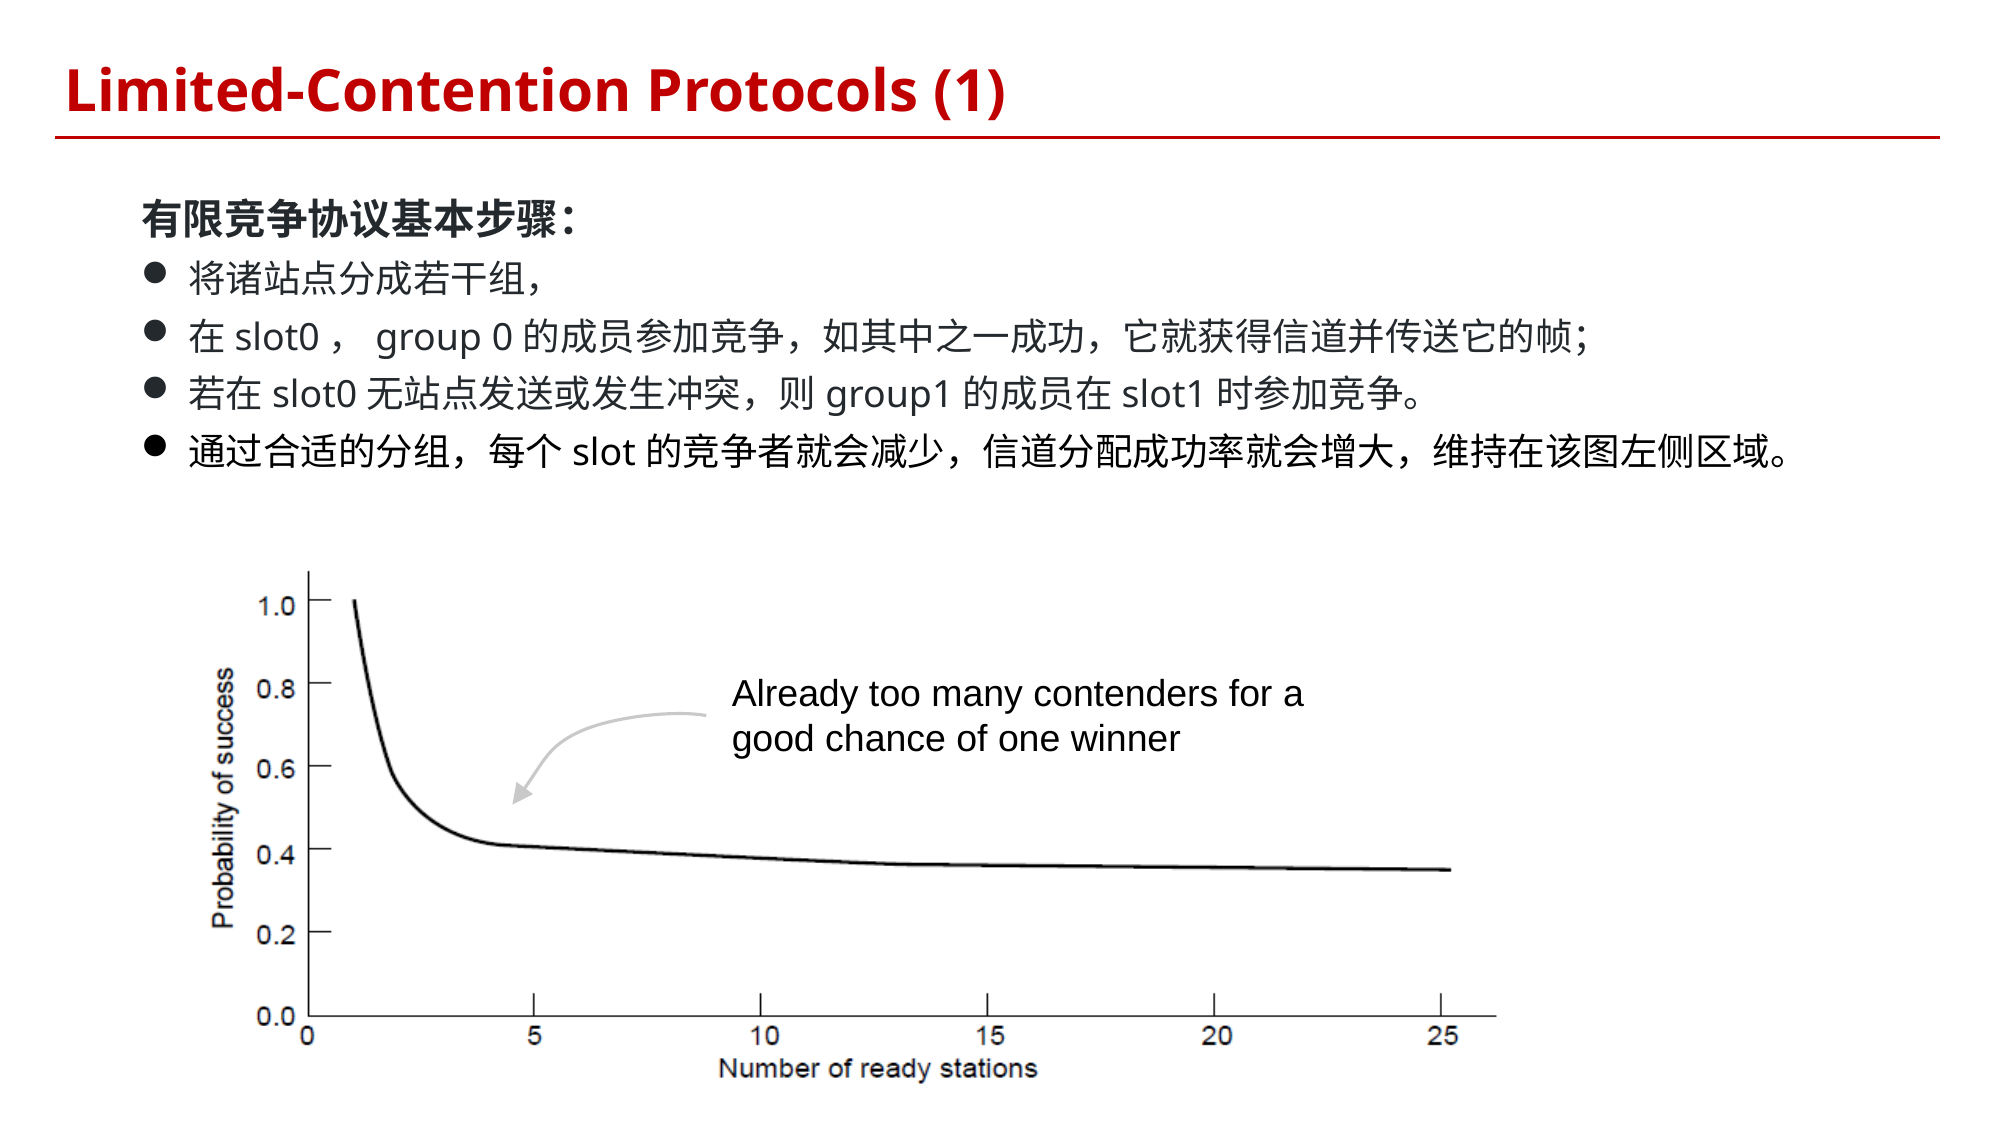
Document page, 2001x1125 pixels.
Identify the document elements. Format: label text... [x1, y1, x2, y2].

text_box Limited-Contention Protocols (1) [49, 45, 1972, 130]
text_box 有限竞争协议基本步骤： 将诸站点分成若干组， 在slot0，group 0的成员参加竞争，如其中之一成功，它就获得信道并传送它的帧； 若在slot0无站点发送或发生冲突，则group1的成员在slot1时参加竞争。 通过合适的分组，每个slot的竞争者就会减少，信道分配成功率就会增大，维持在该图左侧区域。 [126, 185, 1879, 481]
picture [172, 552, 1528, 1103]
